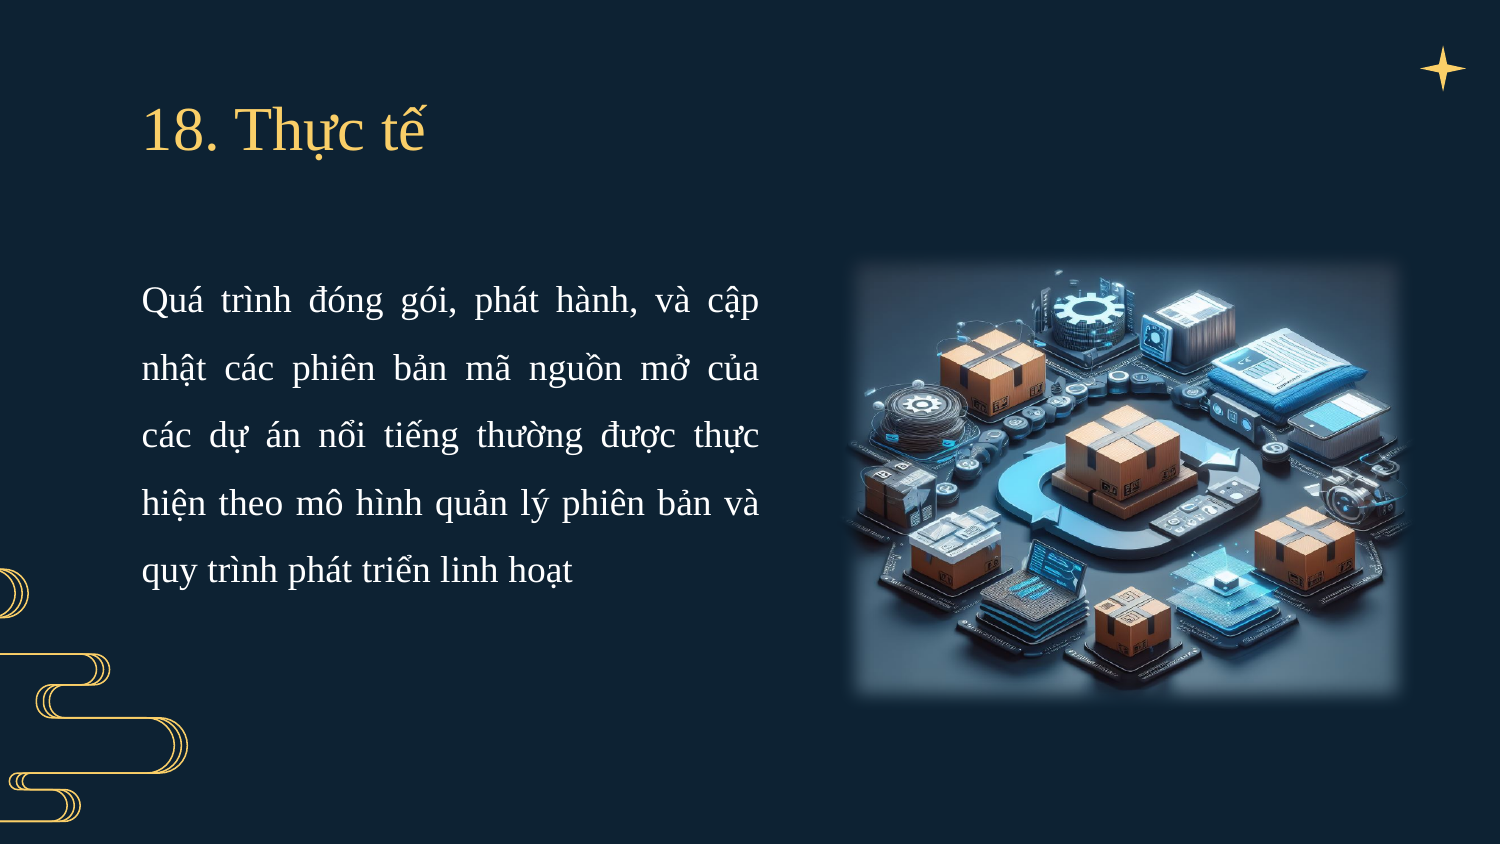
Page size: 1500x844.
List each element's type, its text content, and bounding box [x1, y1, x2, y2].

picture [837, 245, 1416, 712]
title 18. Thực tế [126, 72, 1383, 167]
text_box Quá trình đóng gói, phát hành, và cập nhật các phiên bản mã nguồn mở của các dự án nổi tiếng thường được thực hiện theo mô hình quản lý phiên bản và quy trình phát triển linh hoạt [126, 245, 775, 598]
